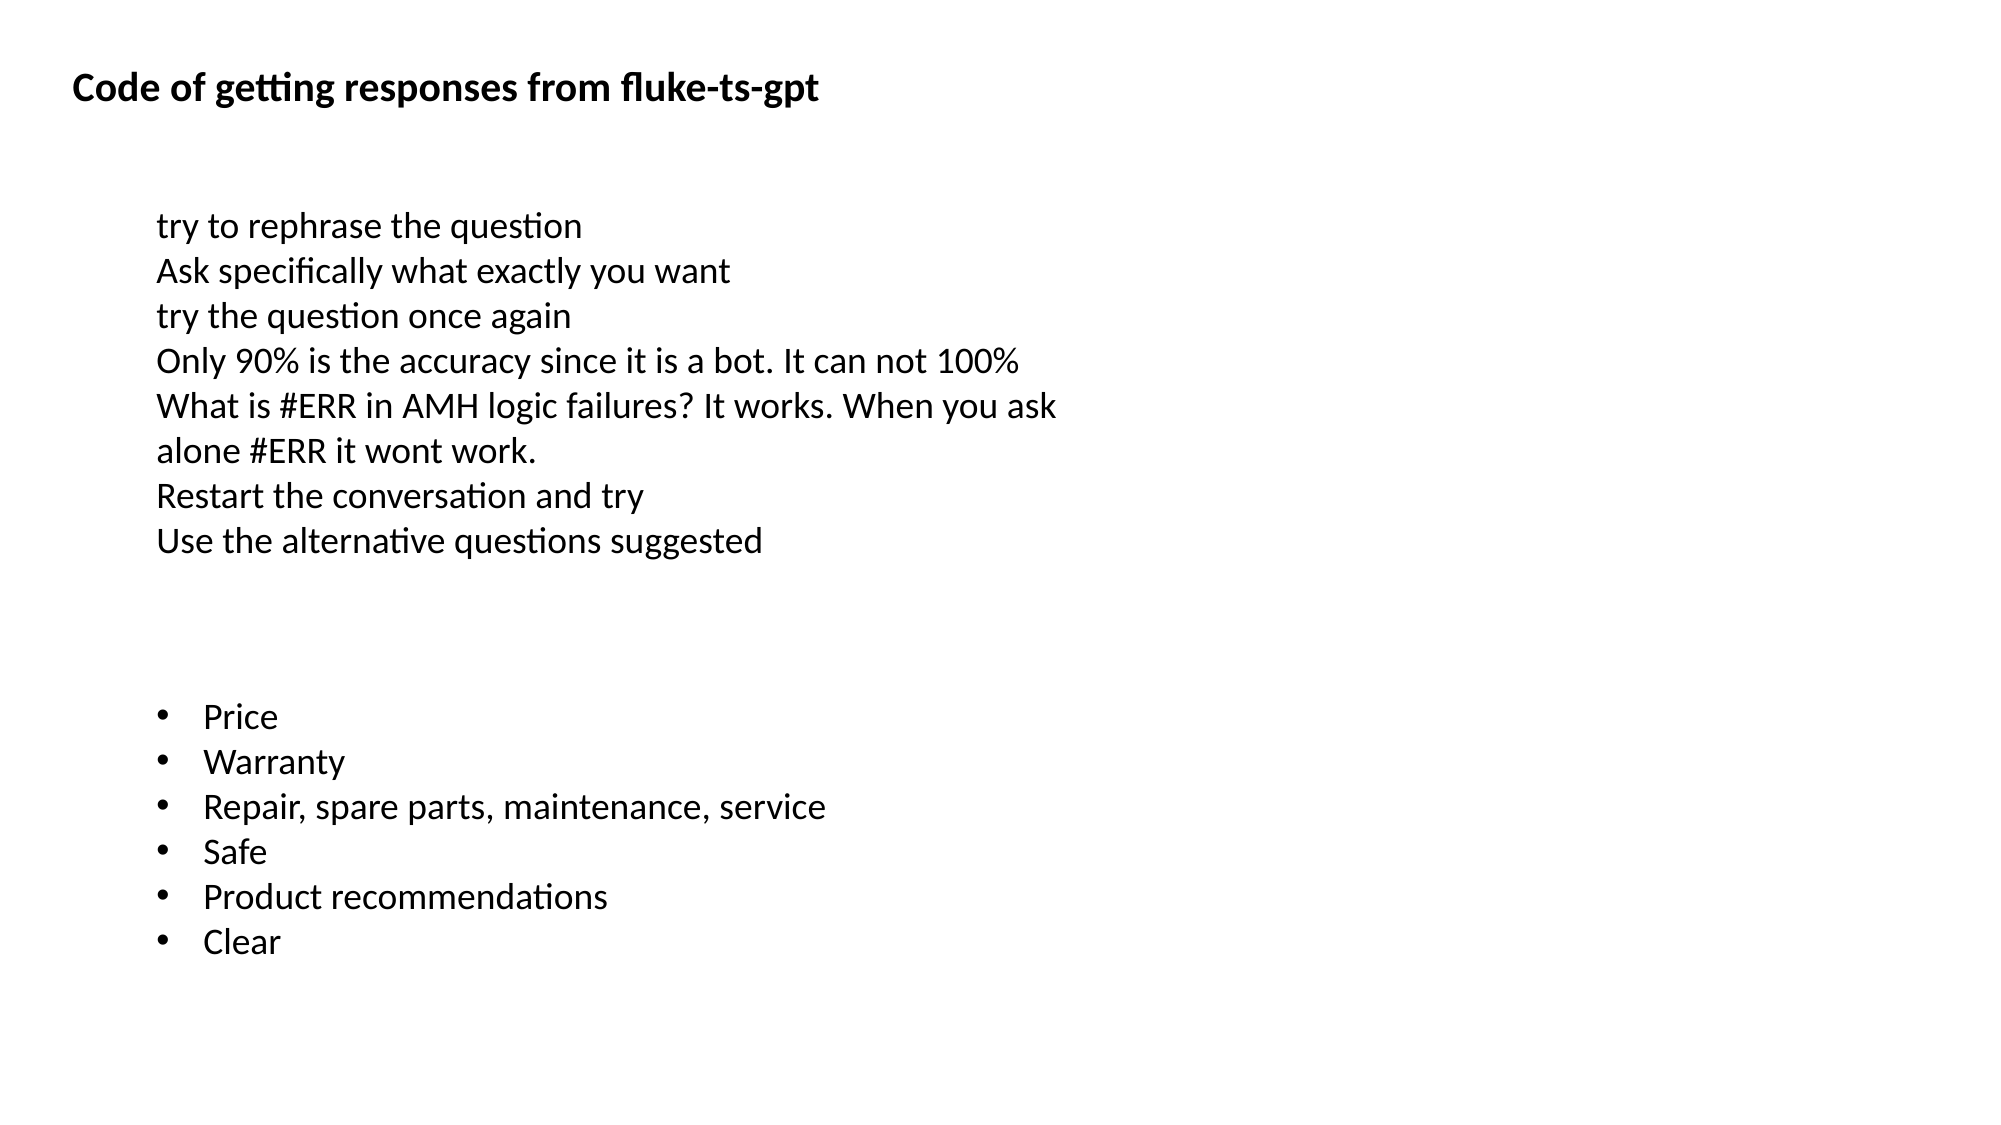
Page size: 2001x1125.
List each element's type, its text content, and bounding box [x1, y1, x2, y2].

text_box Price Warranty Repair, spare parts, maintenance, service Safe Product recommendations Clear [141, 684, 1142, 969]
text_box try to rephrase the question Ask specifically what exactly you want try the question once again Only 90% is the accuracy since it is a bot. It can not 100% What is #ERR in AMH logic failures? It works. When you ask alone #ERR it wont work. Restart the conversation and try Use the alternative questions suggested [141, 194, 1142, 569]
text_box Code of getting responses from fluke-ts-gpt [57, 51, 1639, 117]
